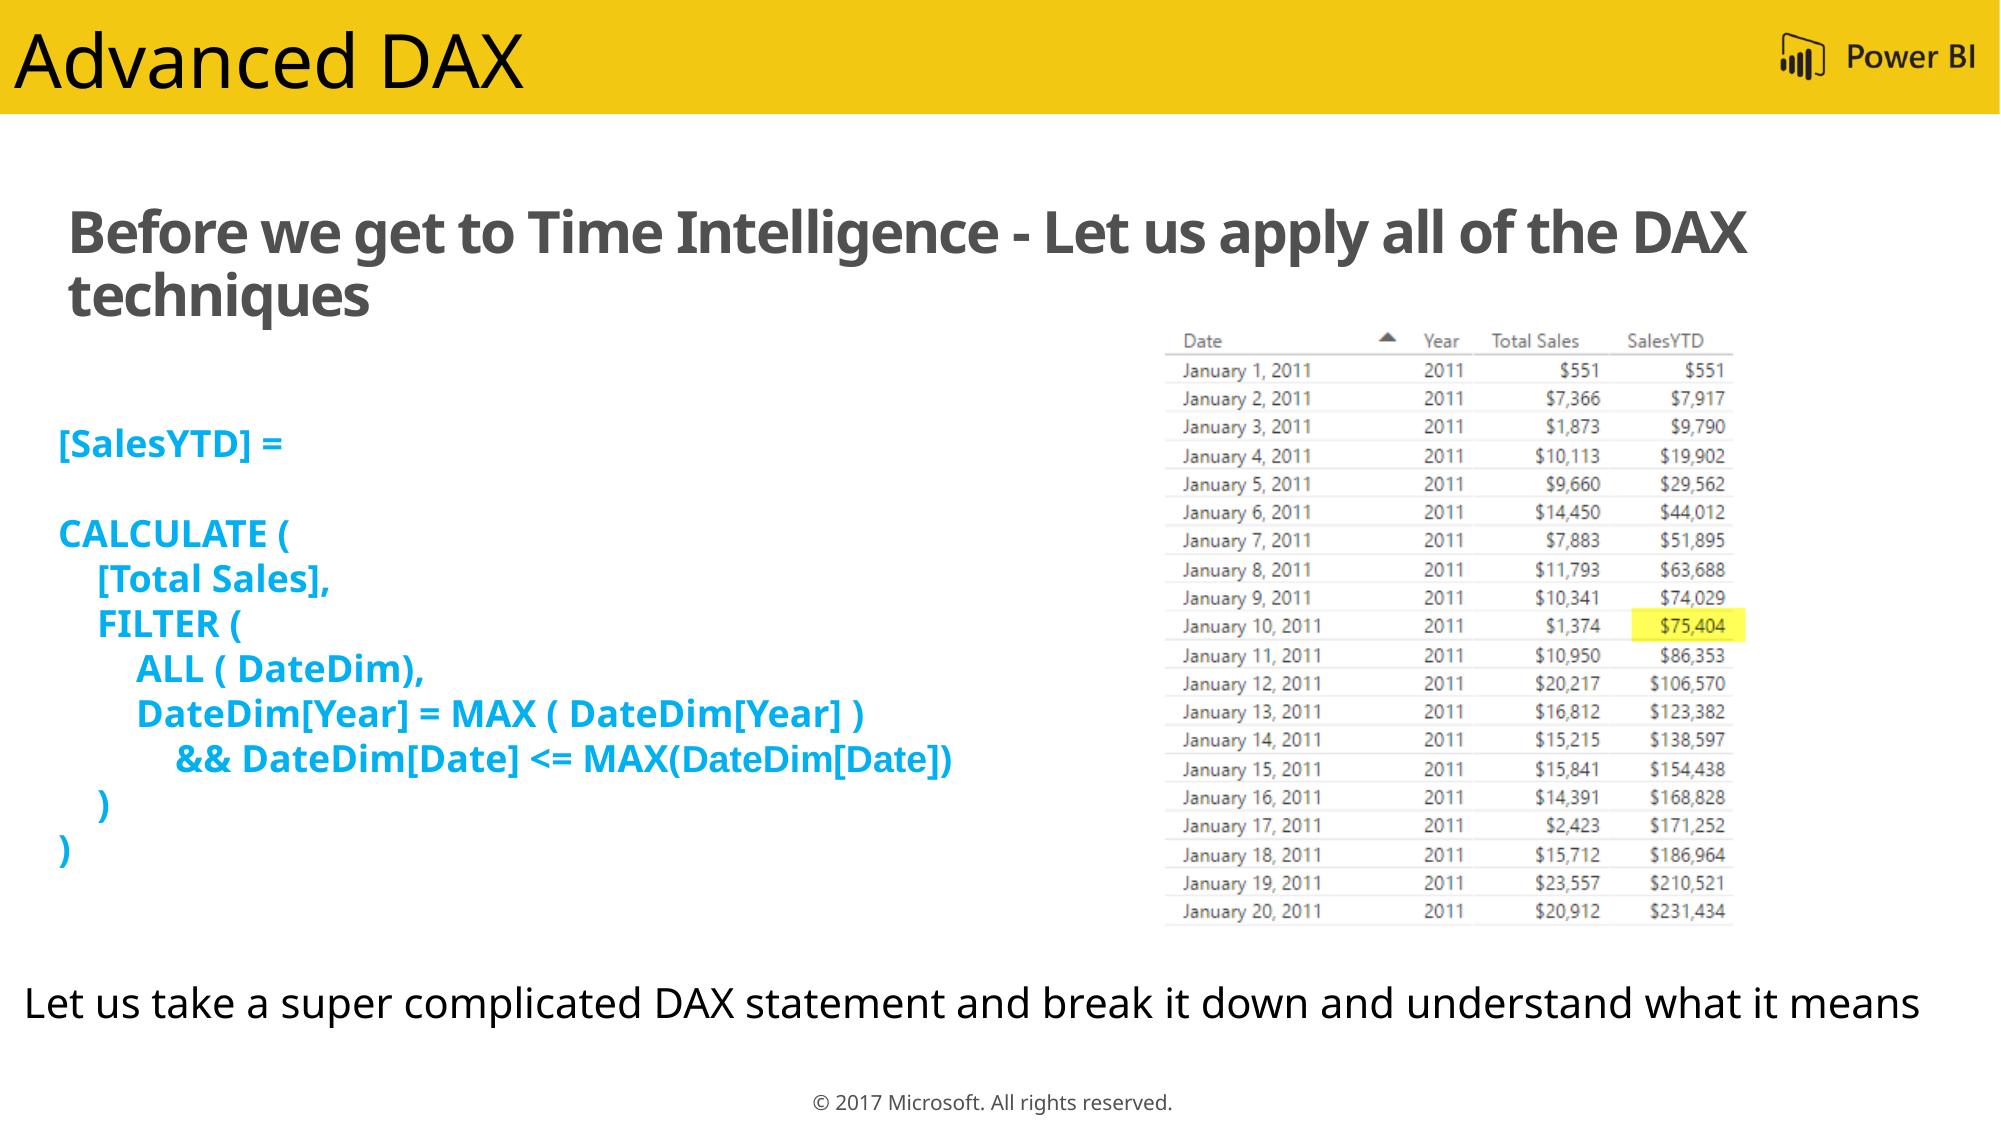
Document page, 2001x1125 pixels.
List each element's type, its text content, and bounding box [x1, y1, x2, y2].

text_box Advanced DAX [0, 5, 1879, 111]
text_box [0, 0, 2000, 115]
text_box Let us take a super complicated DAX statement and break it down and understand what it means [9, 969, 1936, 1035]
footer © 2017 Microsoft. All rights reserved. [663, 1084, 1338, 1122]
picture [1768, 23, 1985, 91]
text_box [SalesYTD] = CALCULATE ( [Total Sales], FILTER ( ALL ( DateDim), DateDim[Year] = MAX ( DateDim[Year] ) && DateDim[Date] <= MAX(DateDim[Date]) ) ) [58, 419, 1073, 870]
picture [1165, 297, 1749, 927]
title Before we get to Time Intelligence - Let us apply all of the DAX techniques [43, 188, 1956, 275]
